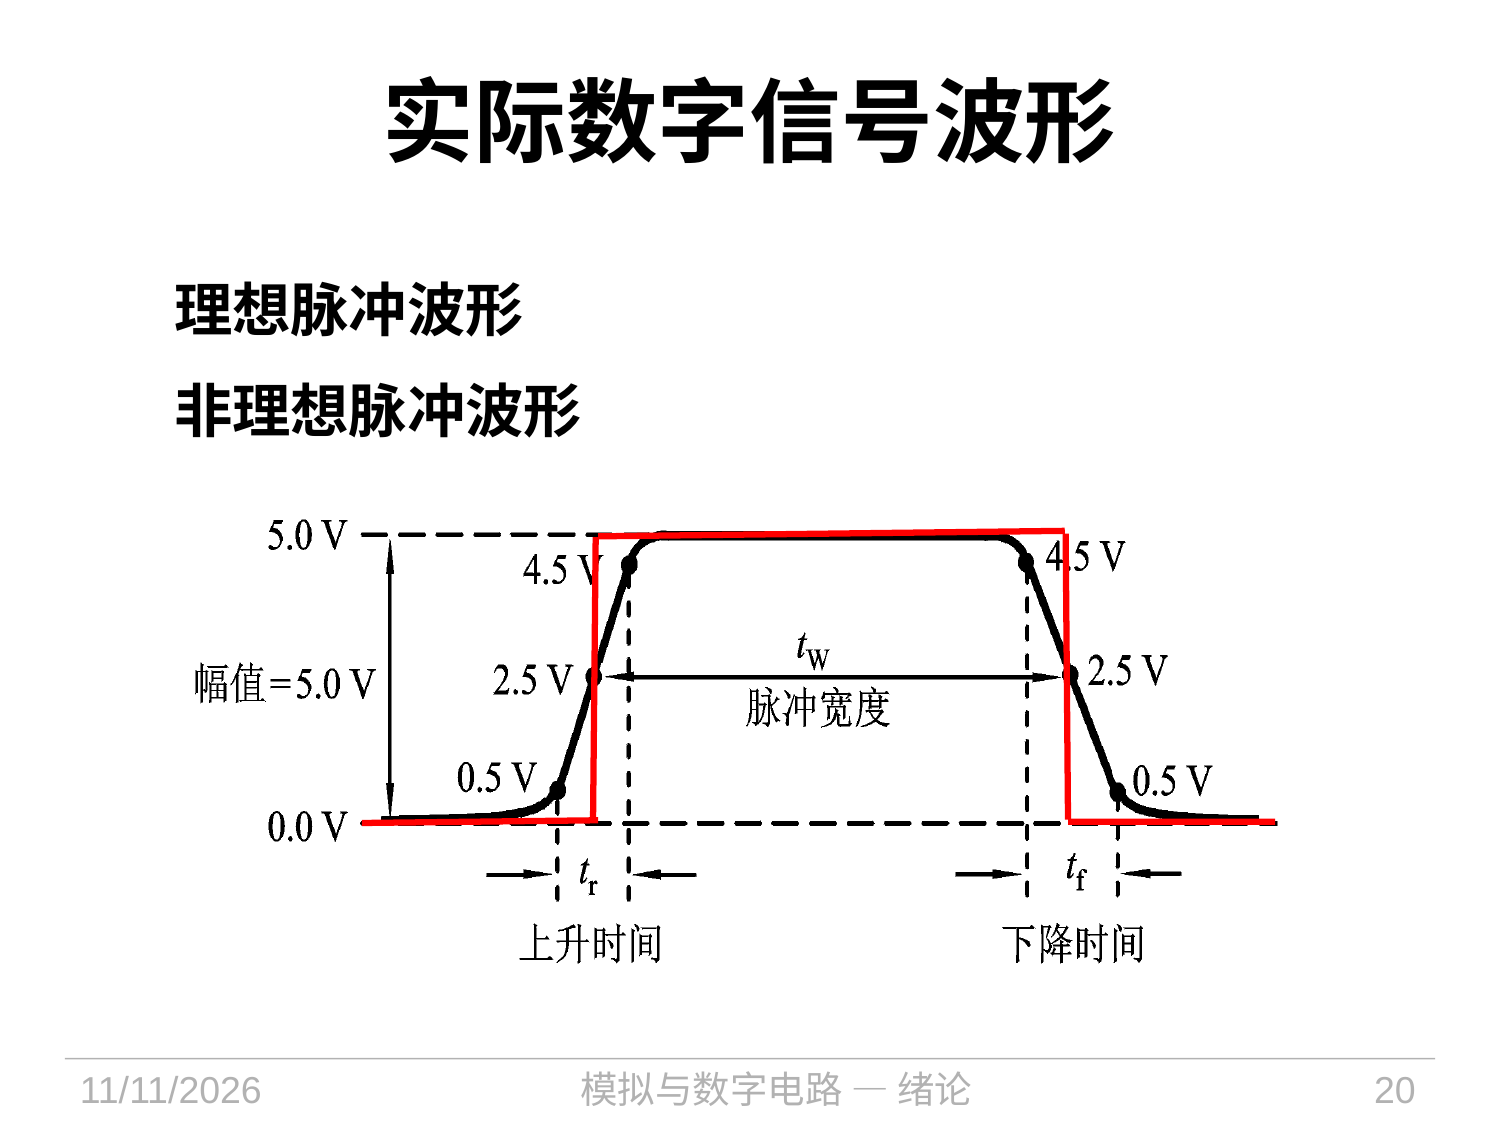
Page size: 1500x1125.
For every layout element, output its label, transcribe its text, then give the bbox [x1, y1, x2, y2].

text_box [123, 290, 1359, 988]
title 实际数字信号波形 [75, 24, 1425, 213]
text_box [361, 530, 1276, 824]
text_box 理想脉冲波形 [159, 252, 677, 289]
footer 模拟与数字电路 — 绪论 [373, 1058, 1179, 1125]
slide_number 20 [1230, 1058, 1431, 1125]
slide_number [64, 1058, 348, 1125]
